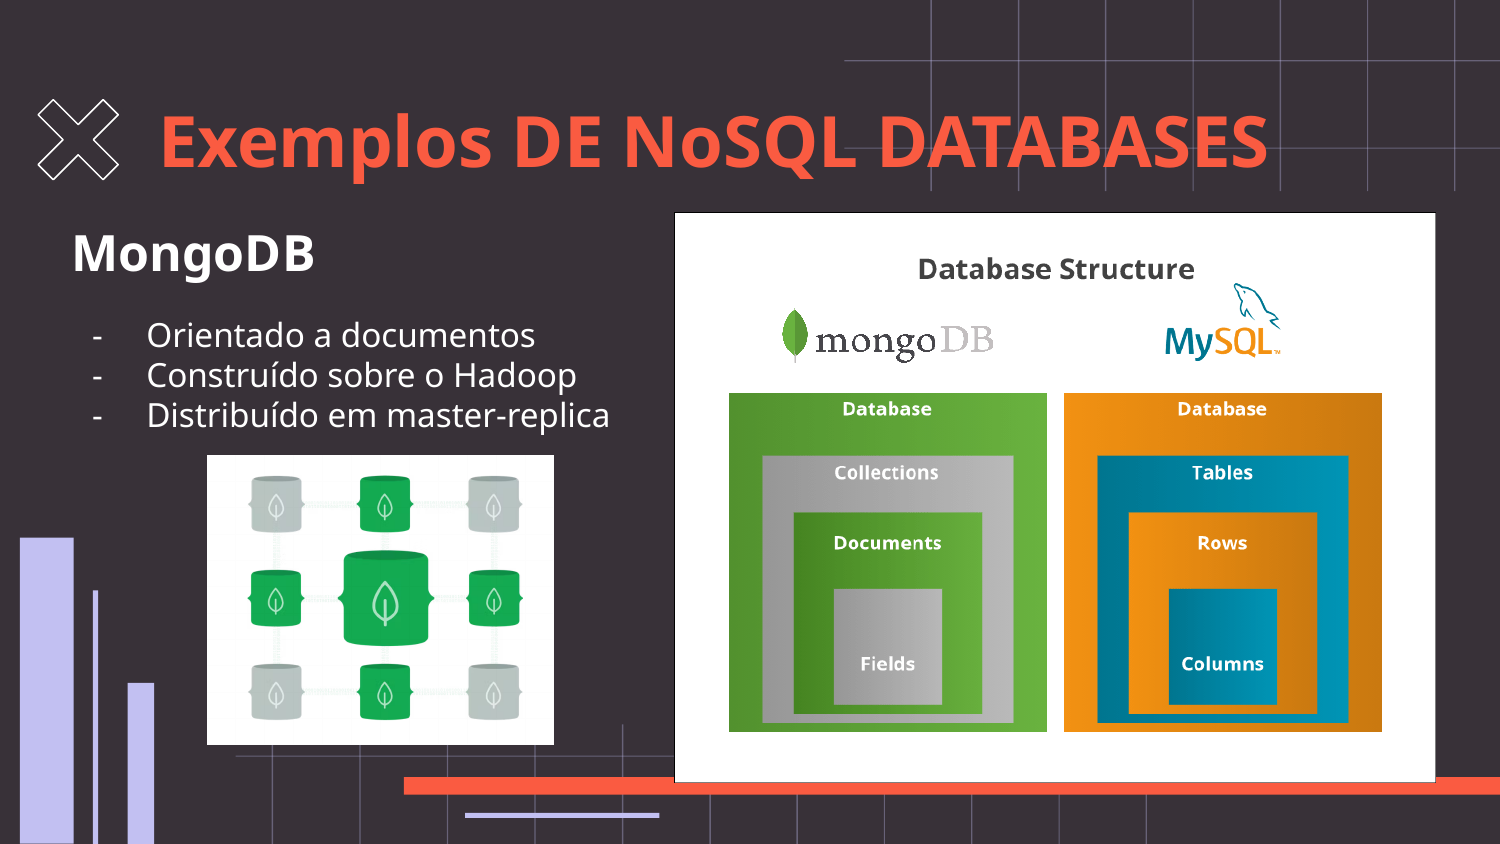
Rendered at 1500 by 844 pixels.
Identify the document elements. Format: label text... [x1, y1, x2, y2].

title Exemplos DE NoSQL DATABASES [143, 88, 1355, 192]
picture [207, 455, 554, 746]
picture [674, 211, 1436, 783]
list MongoDB Orientado a documentos Construído sobre o Hadoop Distribuído em master-replica [56, 206, 633, 746]
